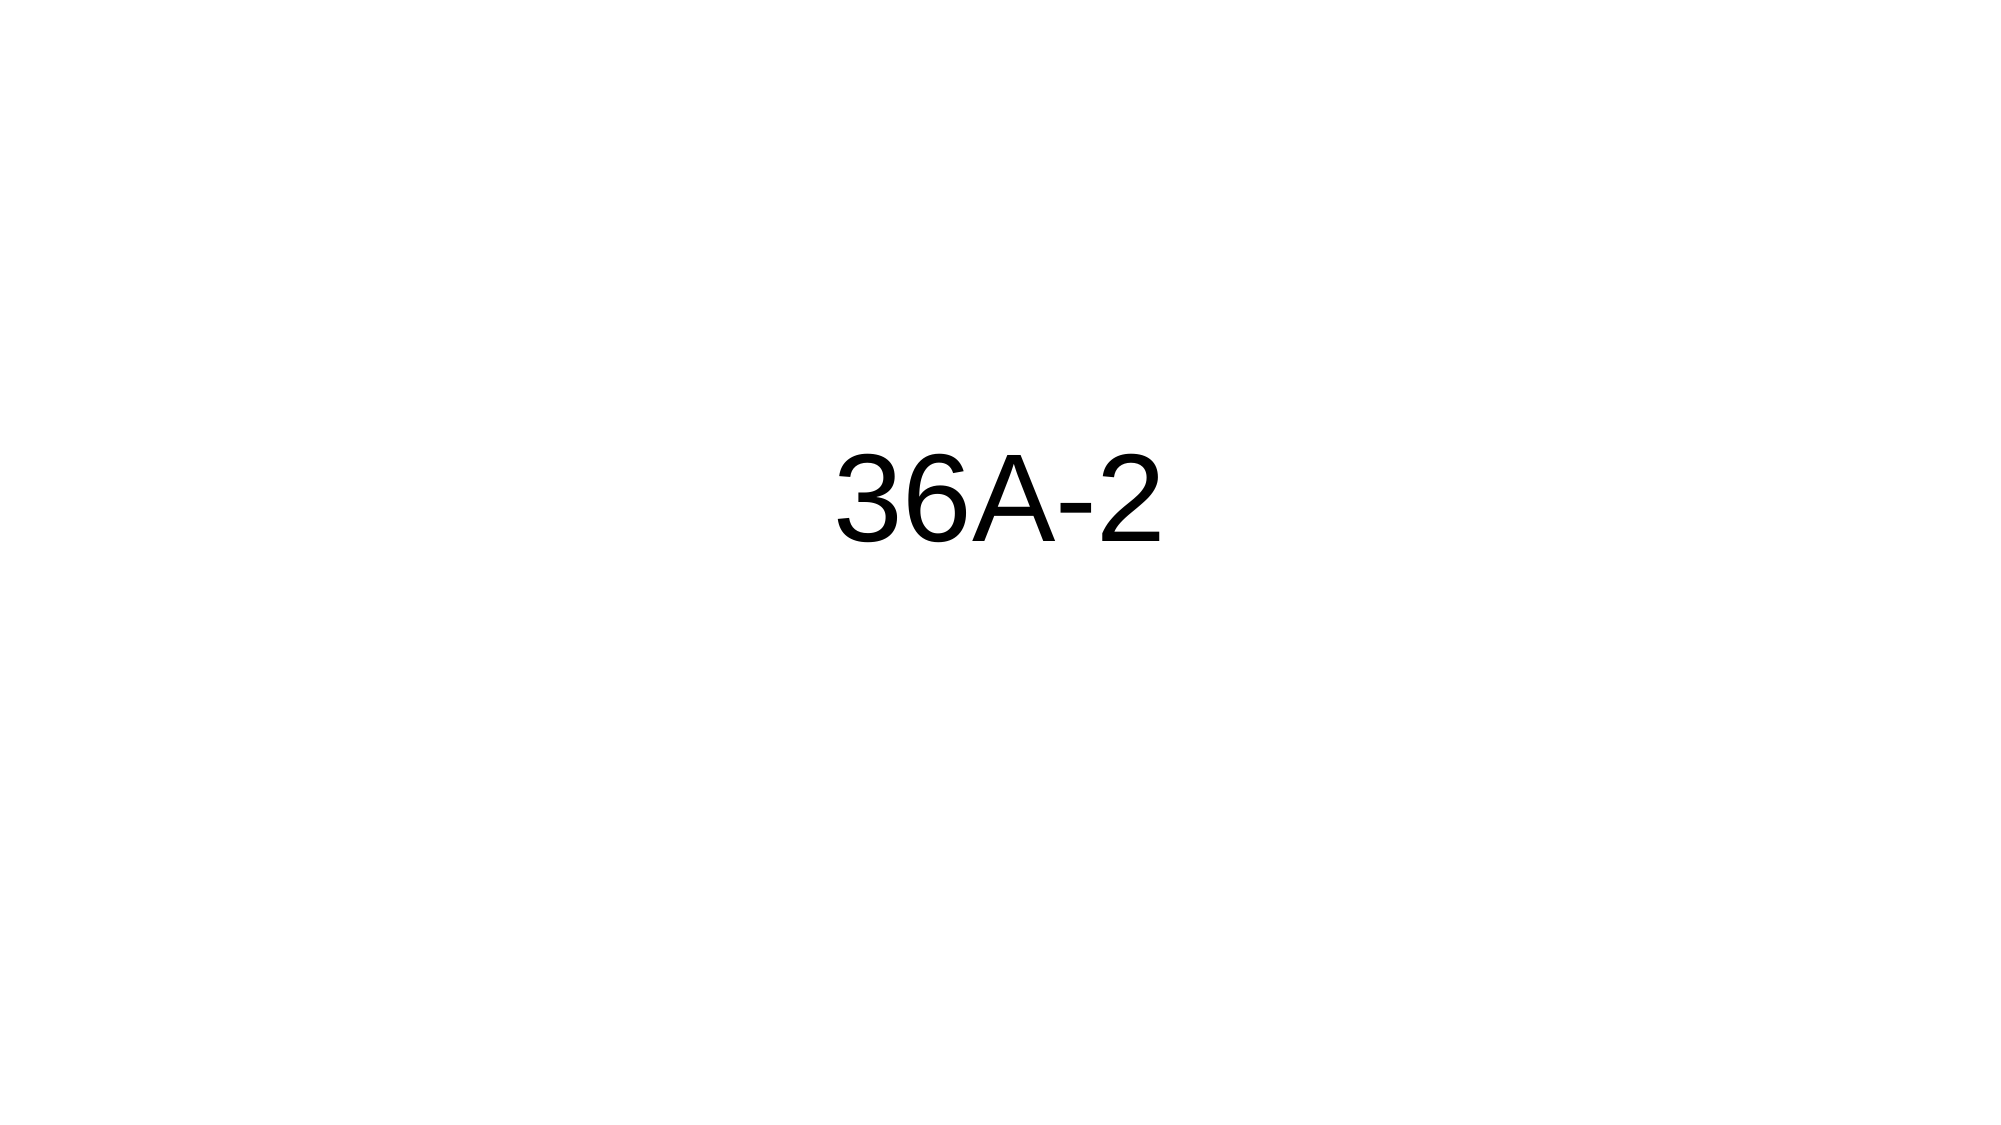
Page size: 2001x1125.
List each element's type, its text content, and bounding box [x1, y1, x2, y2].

title 36A-2 [249, 184, 1750, 576]
